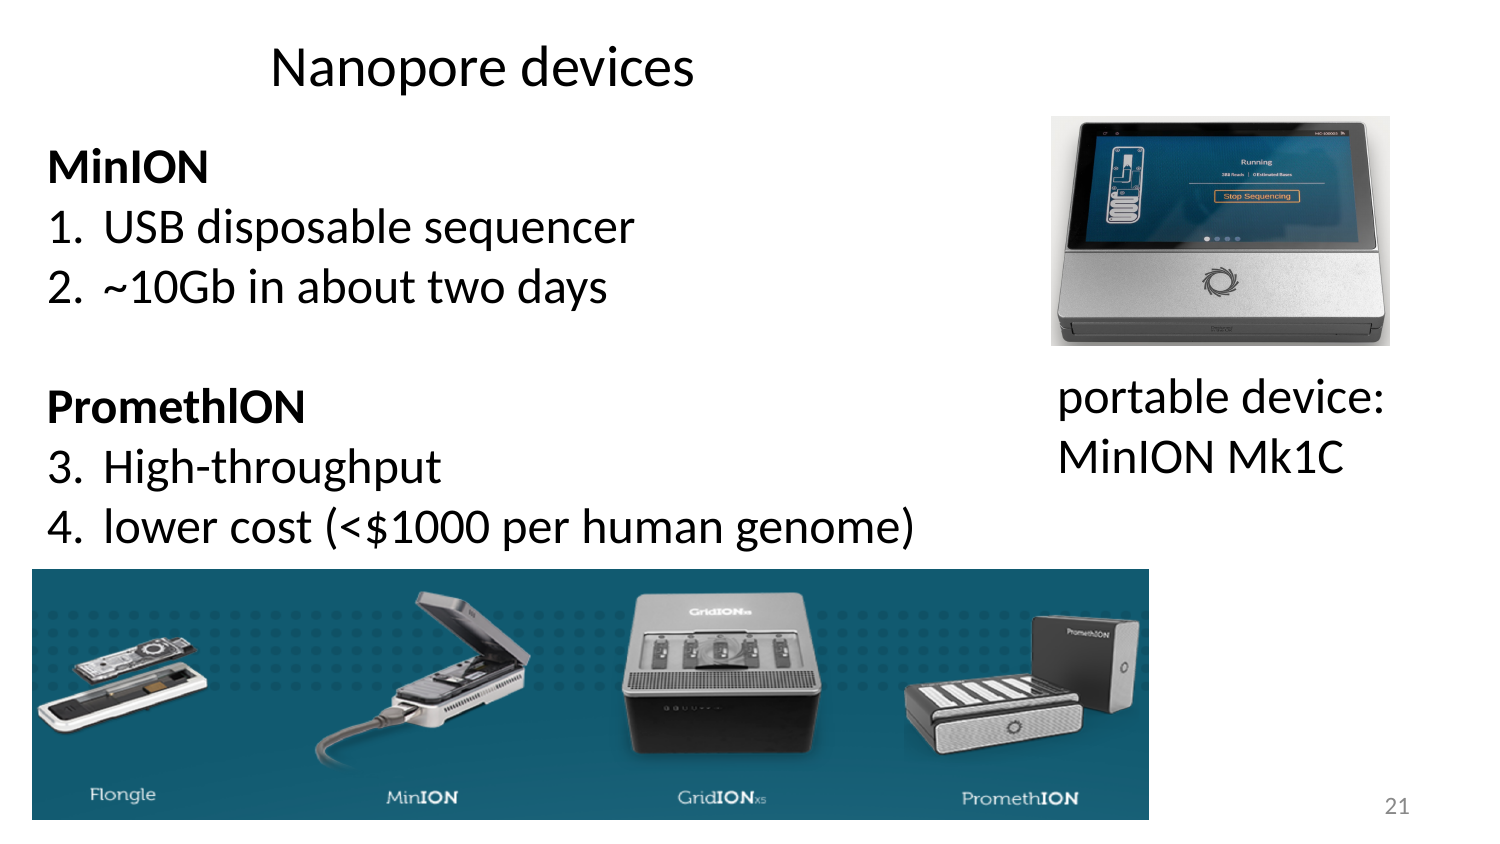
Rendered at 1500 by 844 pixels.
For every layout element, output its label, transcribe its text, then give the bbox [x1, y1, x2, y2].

slide_number 21 [1151, 782, 1425, 827]
text_box MinION USB disposable sequencer ~10Gb in about two days PromethlON High-throughput lower cost (<$1000 per human genome) [32, 126, 987, 561]
picture [1050, 116, 1390, 347]
picture [31, 568, 1150, 820]
text_box portable device: MinION Mk1C [1042, 355, 1458, 491]
title Nanopore devices [66, 3, 900, 123]
